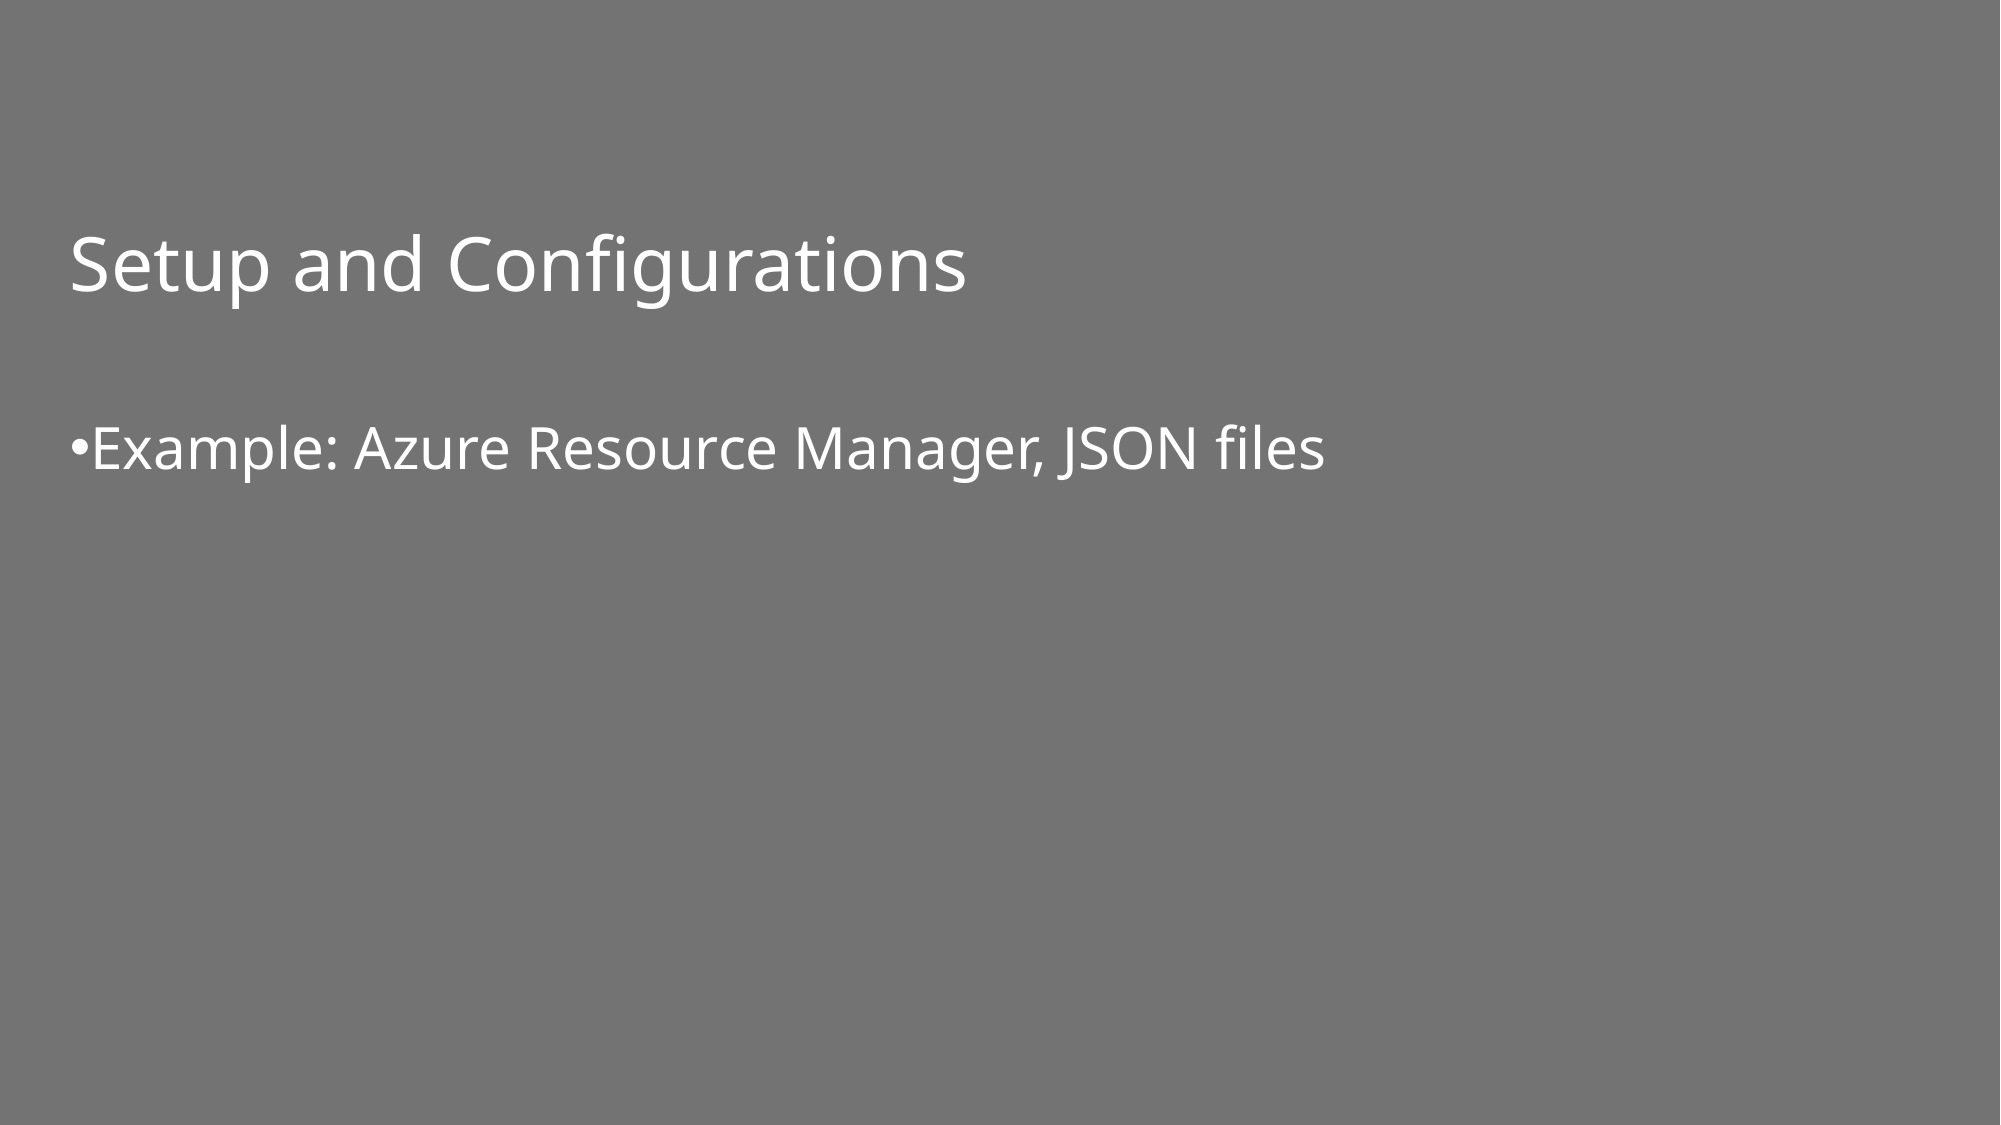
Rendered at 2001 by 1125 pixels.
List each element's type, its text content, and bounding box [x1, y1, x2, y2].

title Setup and Configurations [54, 209, 1945, 334]
list Example: Azure Resource Manager, JSON files [54, 403, 1945, 914]
